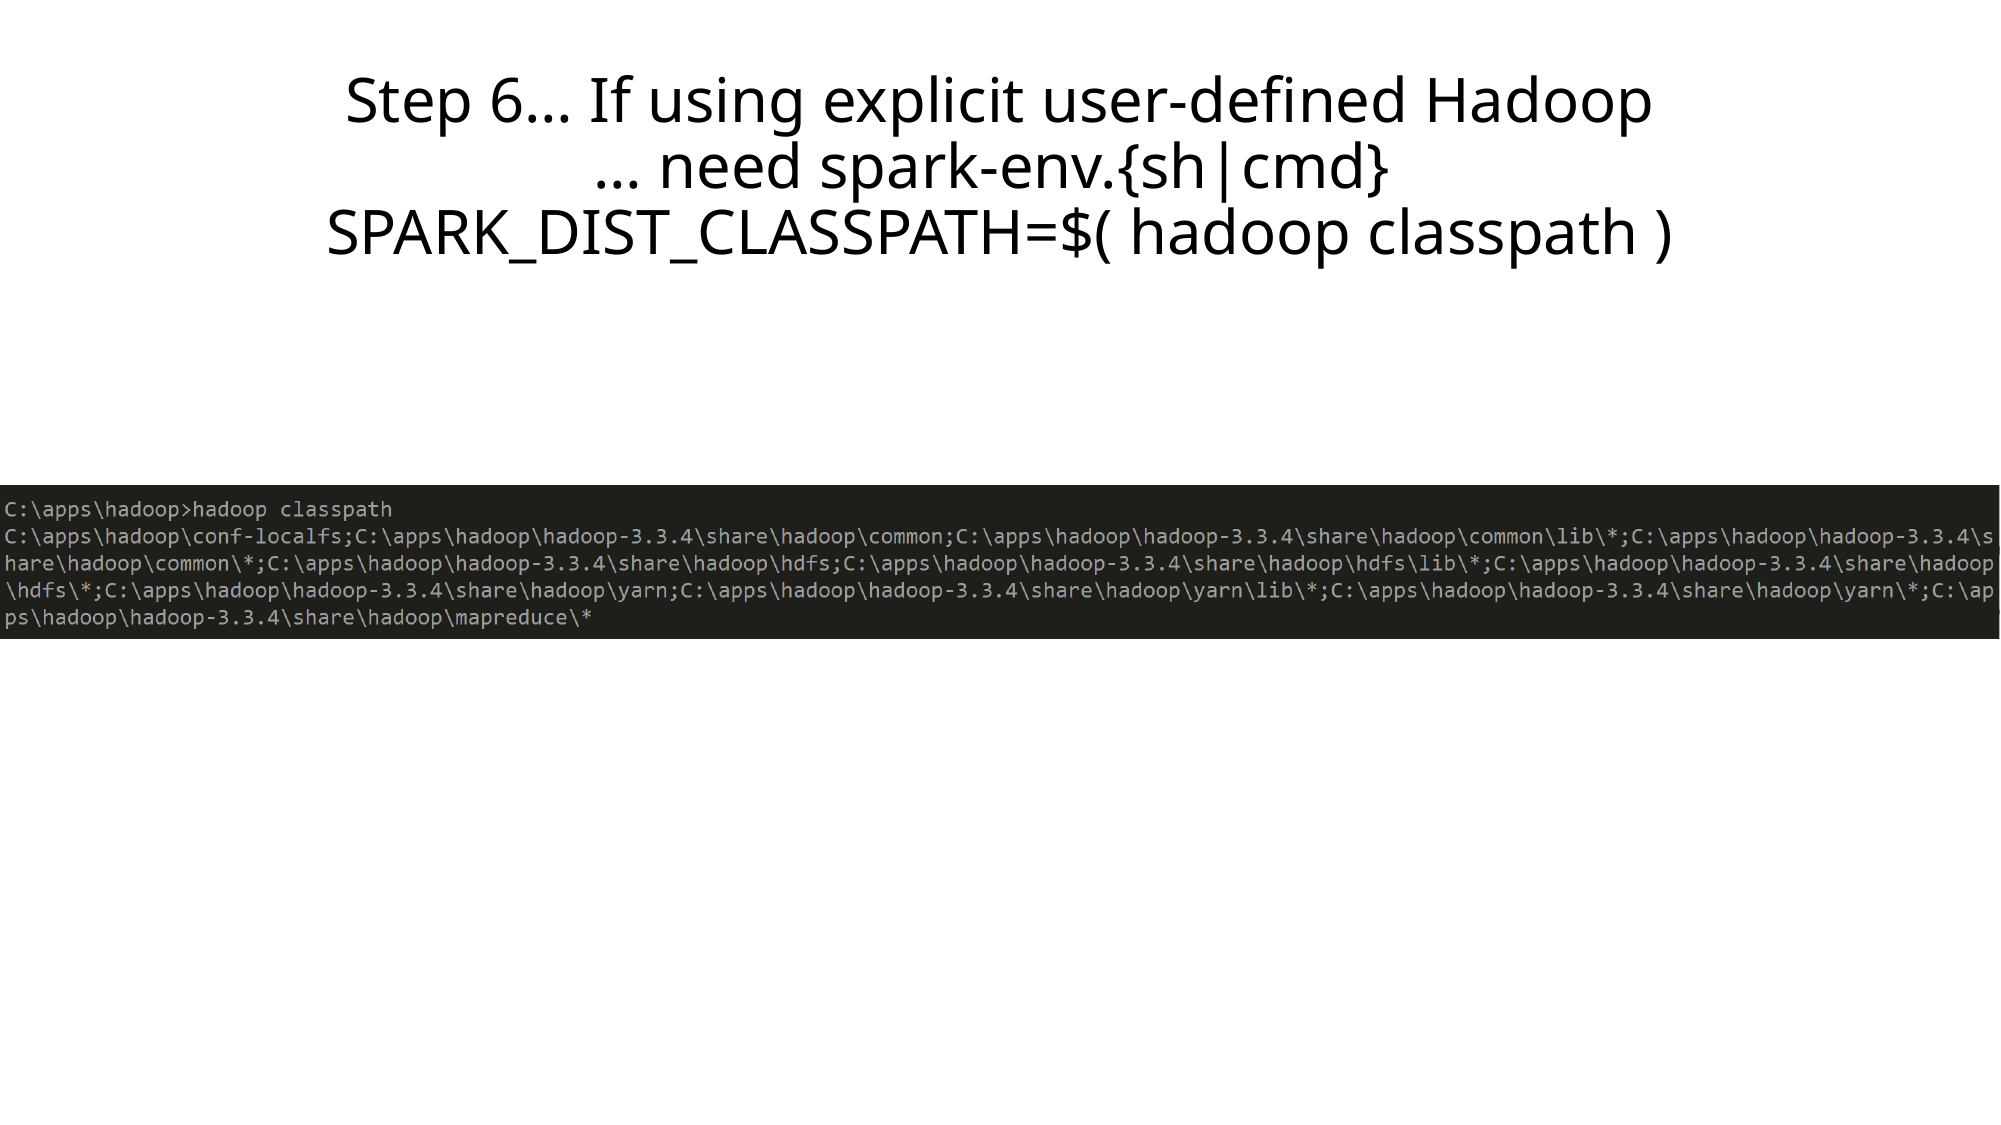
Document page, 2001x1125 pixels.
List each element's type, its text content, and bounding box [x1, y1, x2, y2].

title Step 6… If using explicit user-defined Hadoop … need spark-env.{sh|cmd} SPARK_DIST_CLASSPATH=$( hadoop classpath ) [137, 59, 1863, 278]
picture [0, 485, 2000, 640]
